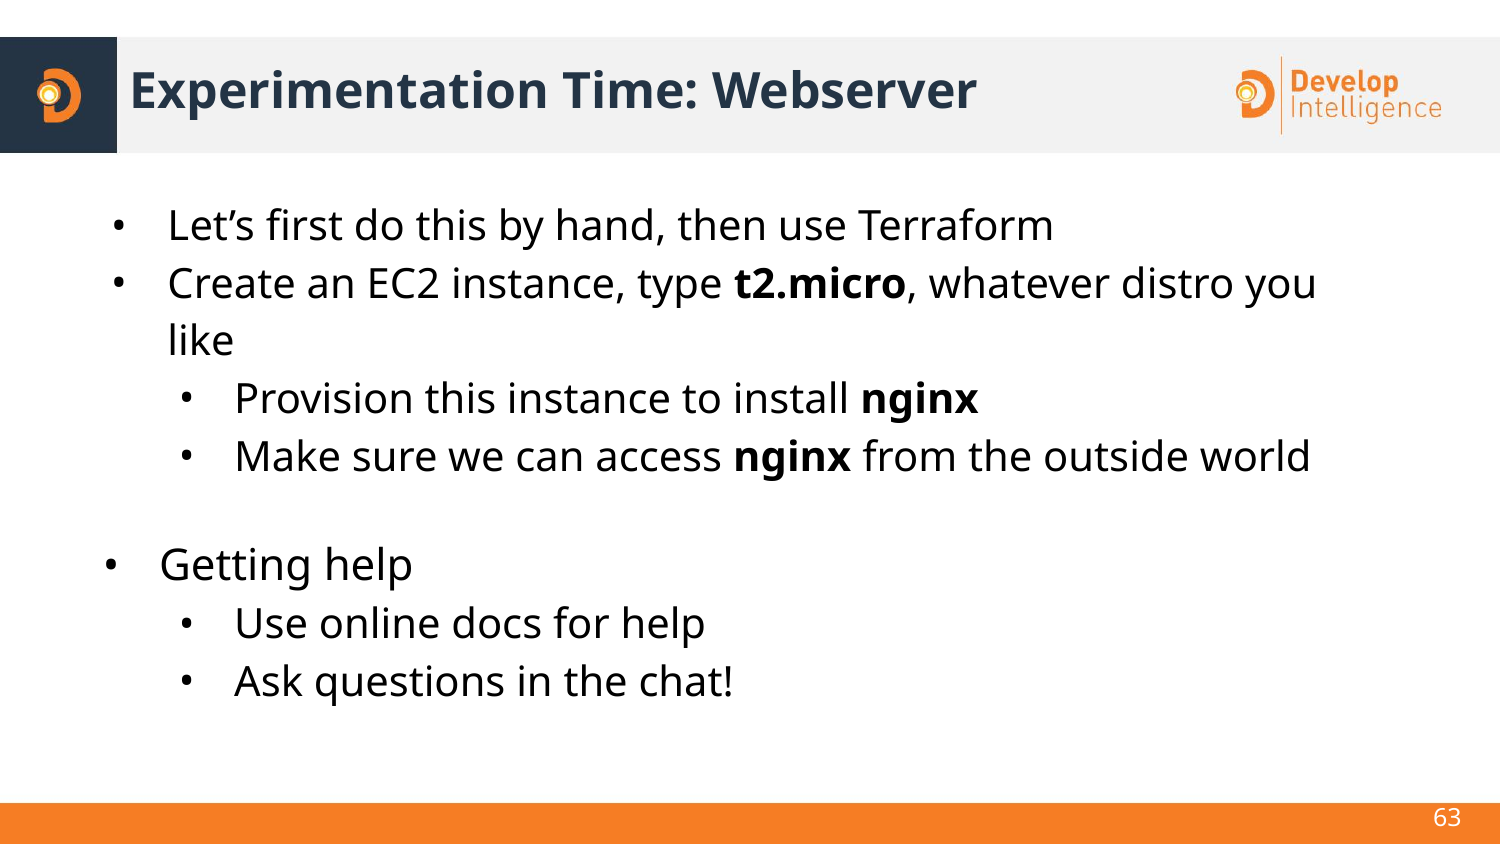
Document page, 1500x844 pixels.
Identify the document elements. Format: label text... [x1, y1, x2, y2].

list Let’s first do this by hand, then use Terraform Create an EC2 instance, type t2.micro, whatever distro you like Provision this instance to install nginx Make sure we can access nginx from the outside world Getting help Use online docs for help Ask questions in the chat! [102, 185, 1396, 758]
slide_number <number> [1396, 800, 1499, 837]
title Experimentation Time: Webserver [118, 36, 1500, 148]
picture [0, 0, 1500, 844]
